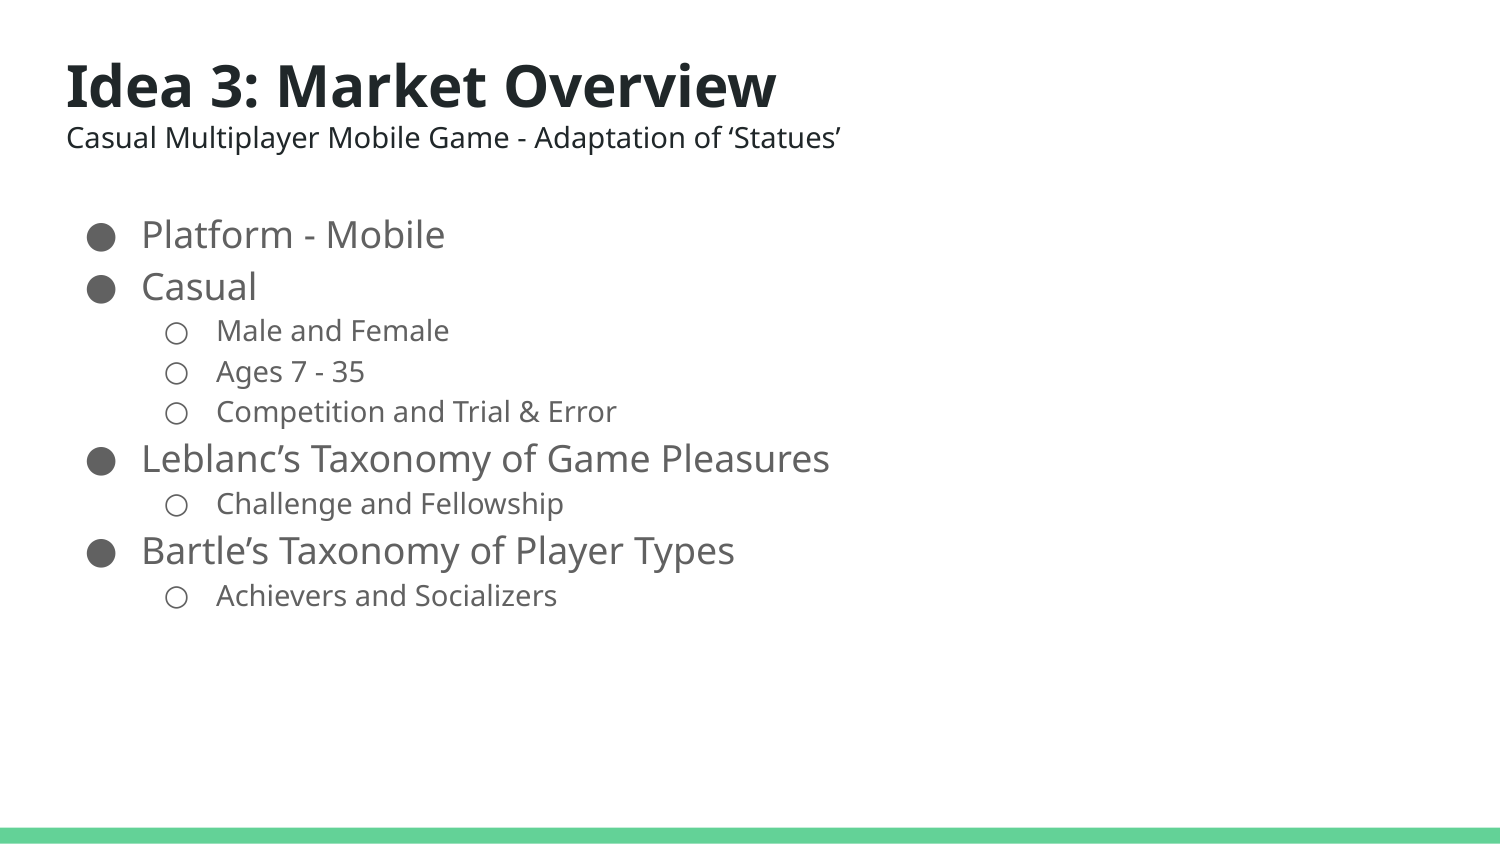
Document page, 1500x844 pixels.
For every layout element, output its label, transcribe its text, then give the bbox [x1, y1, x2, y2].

title Idea 3: Market Overview Casual Multiplayer Mobile Game - Adaptation of ‘Statues’ [51, 34, 1449, 170]
list Platform - Mobile Casual Male and Female Ages 7 - 35 Competition and Trial & Error Leblanc’s Taxonomy of Game Pleasures Challenge and Fellowship Bartle’s Taxonomy of Player Types Achievers and Socializers [51, 189, 1449, 750]
